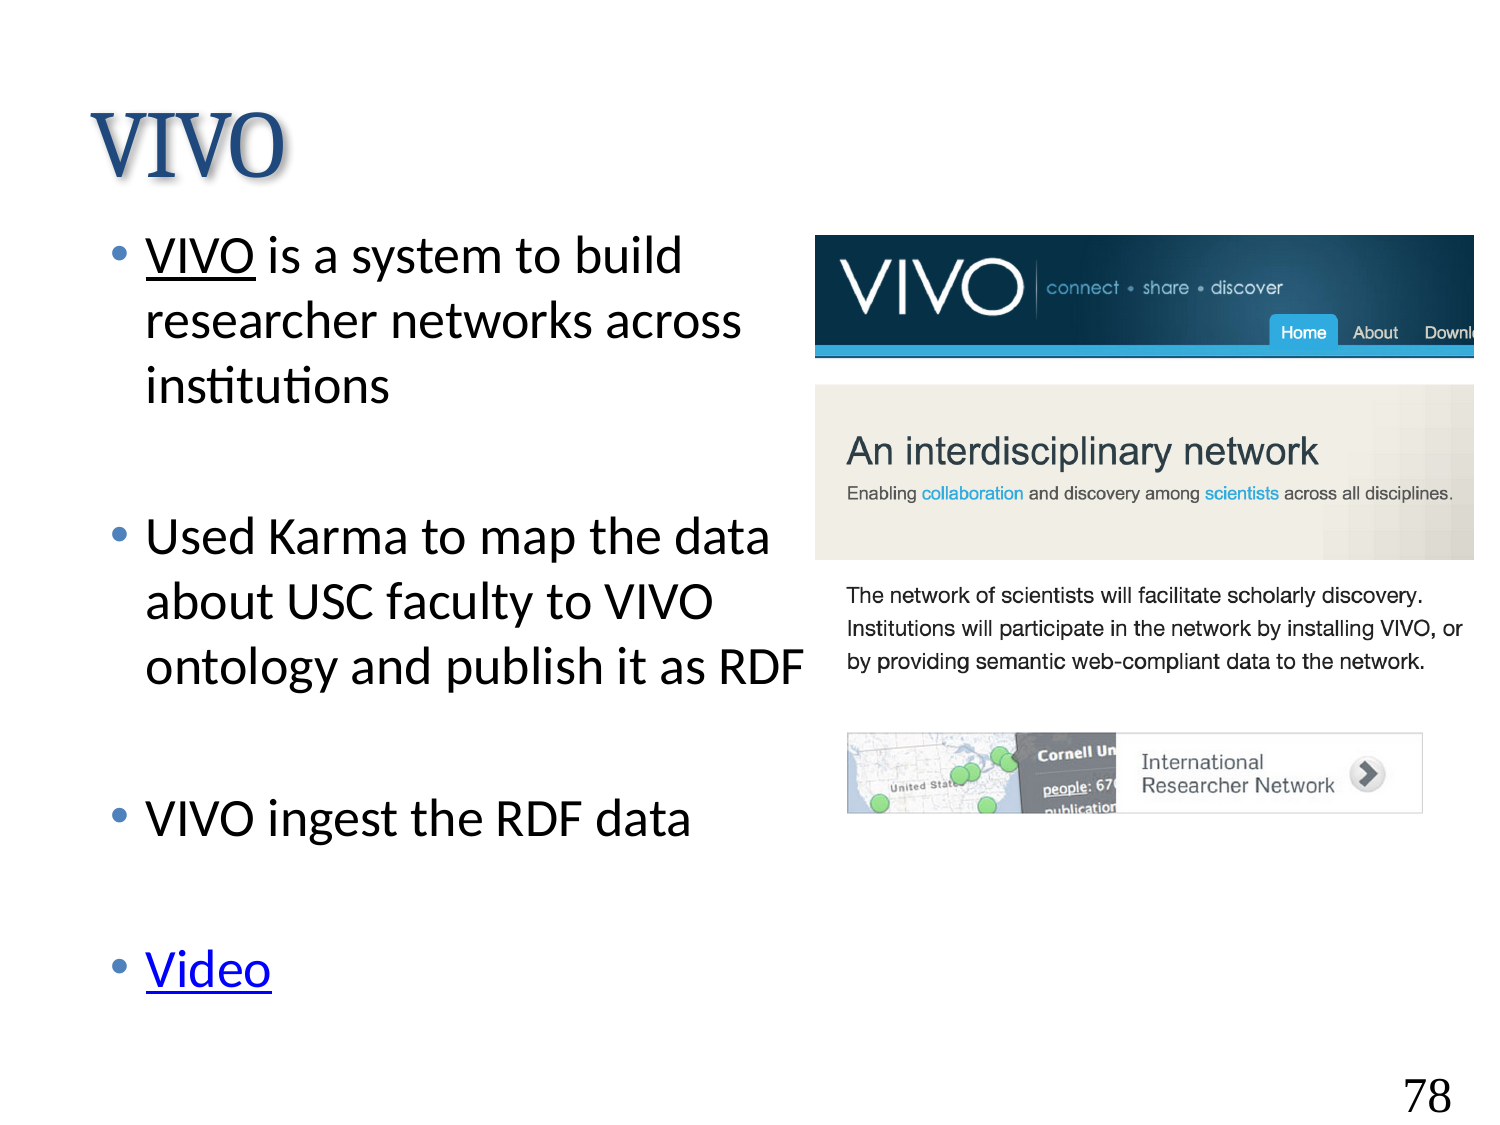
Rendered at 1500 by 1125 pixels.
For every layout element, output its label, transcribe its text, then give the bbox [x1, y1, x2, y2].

list VIVO is a system to build researcher networks across institutions Used Karma to map the data about USC faculty to VIVO ontology and publish it as RDF VIVO ingest the RDF data Video [76, 212, 826, 1026]
picture [815, 234, 1088, 342]
title VIVO [75, 45, 1427, 233]
picture [815, 234, 1474, 824]
slide_number 78 [1387, 1055, 1475, 1103]
